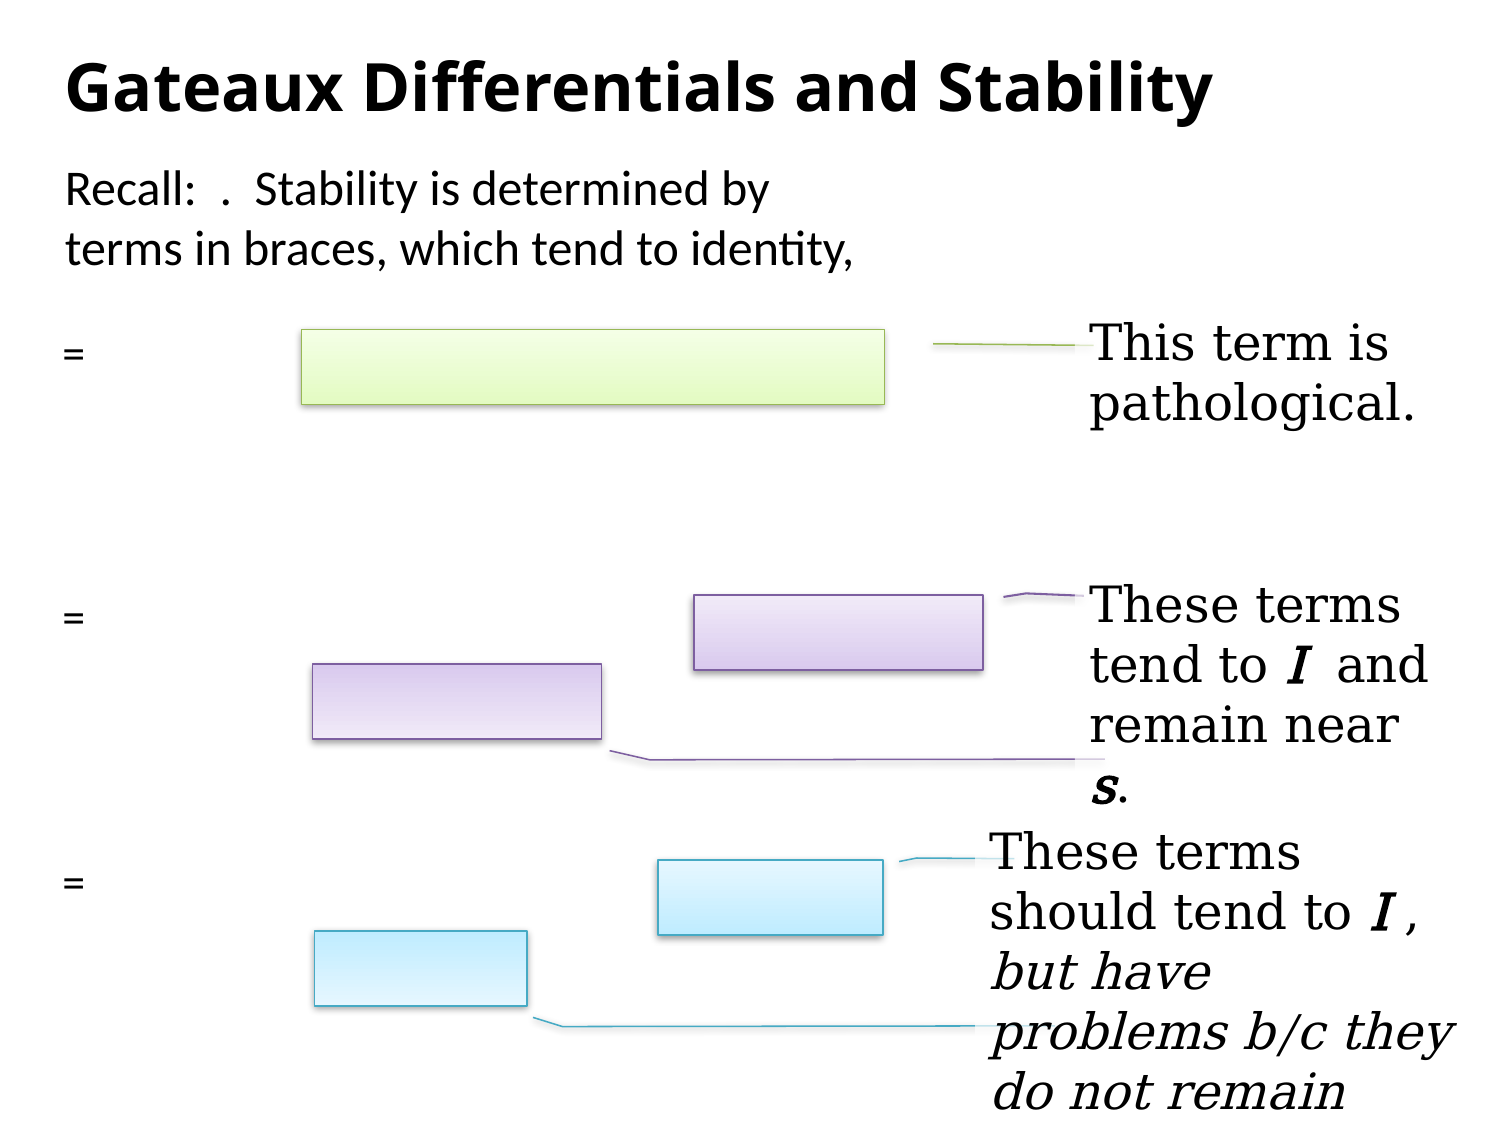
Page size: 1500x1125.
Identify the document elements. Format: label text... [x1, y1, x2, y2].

text_box [532, 1016, 975, 1028]
text_box Gateaux Differentials and Stability [50, 37, 1350, 133]
text_box [1003, 592, 1074, 598]
text_box [314, 930, 528, 1007]
text_box [609, 749, 1074, 761]
text_box [898, 857, 975, 863]
text_box [657, 859, 884, 936]
text_box [301, 329, 885, 405]
text_box [312, 663, 602, 740]
text_box These terms should tend to I , but have problems b/c they do not remain near s. [975, 812, 1475, 1125]
text_box This term is pathological. [1074, 303, 1463, 438]
text_box These terms tend to I and remain near s. [1074, 565, 1463, 812]
text_box [933, 342, 1074, 346]
text_box [693, 595, 983, 671]
